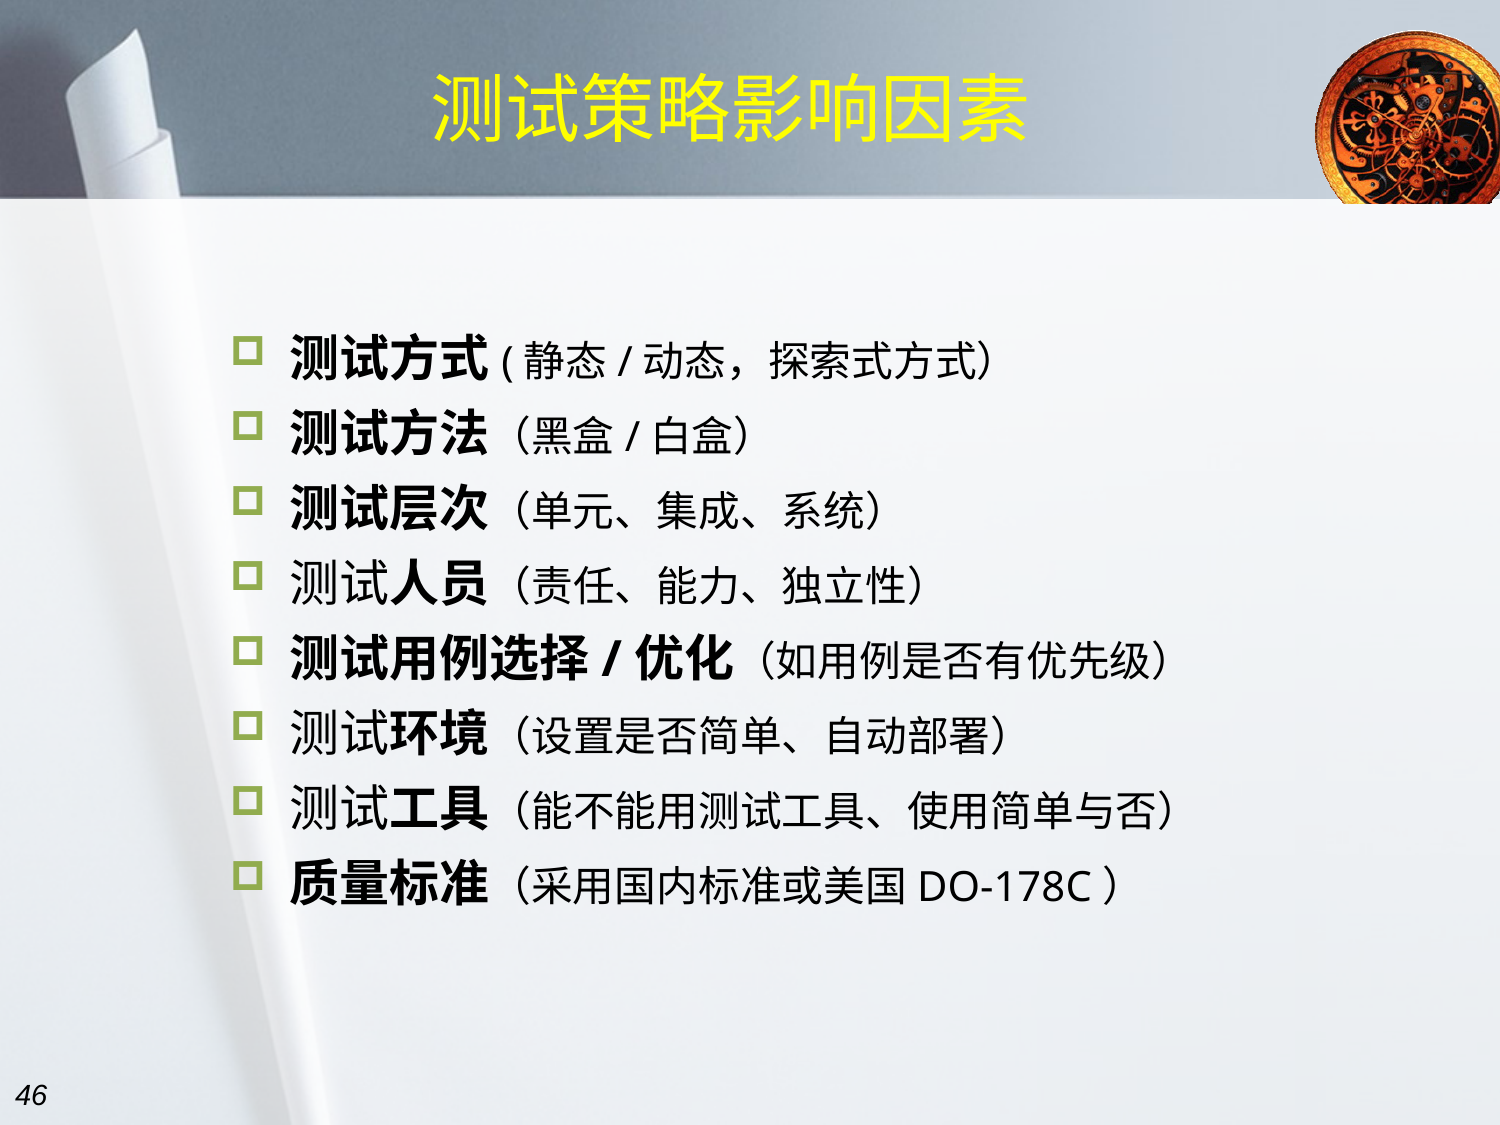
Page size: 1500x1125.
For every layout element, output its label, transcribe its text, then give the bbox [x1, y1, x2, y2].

picture [0, 0, 1500, 204]
title 测试策略影响因素 [218, 59, 1243, 153]
slide_number 46 [0, 1069, 203, 1125]
text_box 测试方式(静态/动态，探索式方式） 测试方法（黑盒/白盒） 测试层次（单元、集成、系统） 测试人员（责任、能力、独立性） 测试用例选择/优化（如用例是否有优先级） 测试环境（设置是否简单、自动部署） 测试工具（能不能用测试工具、使用简单与否） 质量标准（采用国内标准或美国DO-178C） [230, 326, 1223, 912]
